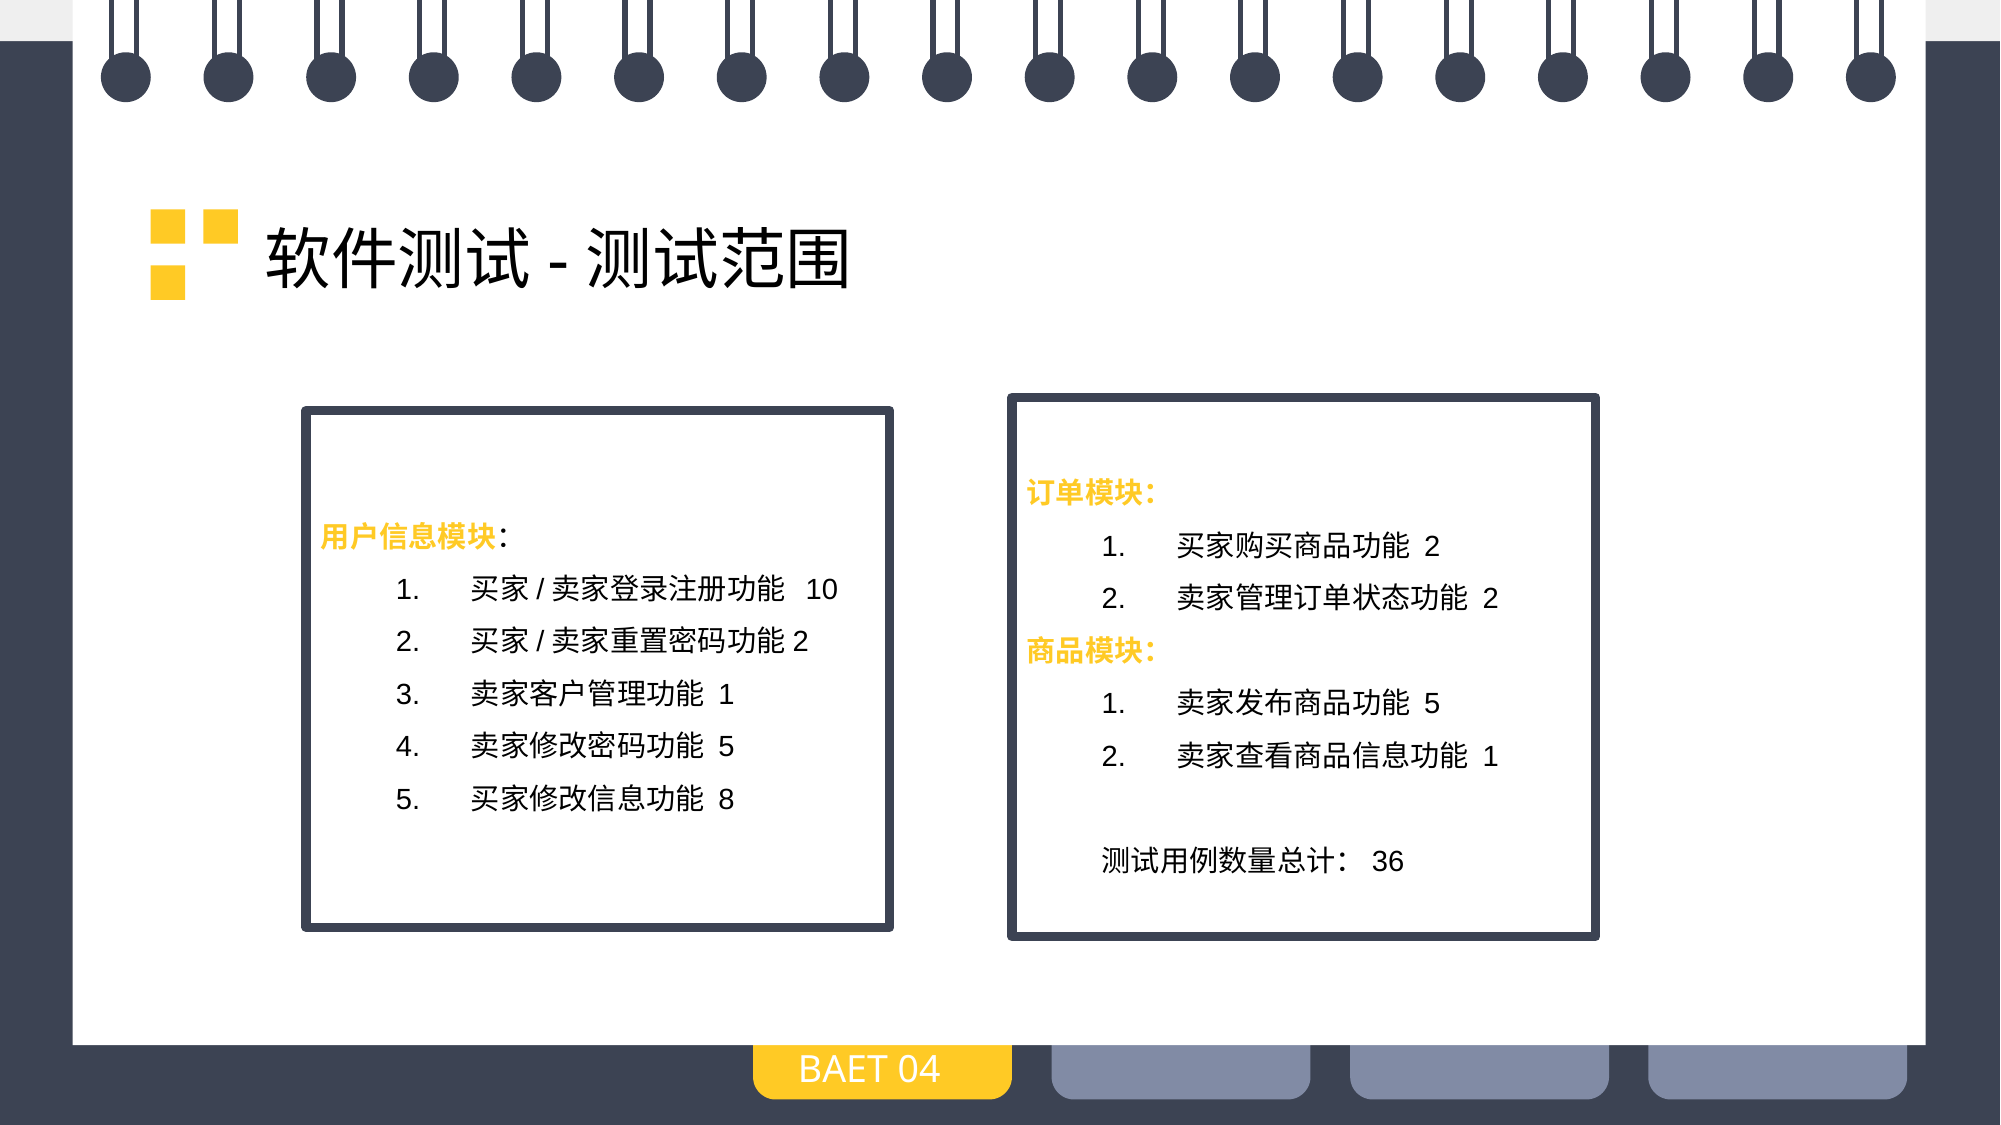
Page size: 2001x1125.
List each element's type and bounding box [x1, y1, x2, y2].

text_box [0, 42, 2000, 1125]
text_box [72, 0, 1926, 1046]
text_box [1647, 1046, 1909, 1101]
text_box [150, 209, 238, 300]
text_box [1349, 1046, 1611, 1101]
text_box [783, 1046, 1311, 1100]
text_box [1926, 0, 2000, 42]
text_box [0, 0, 72, 42]
text_box [752, 1046, 994, 1101]
